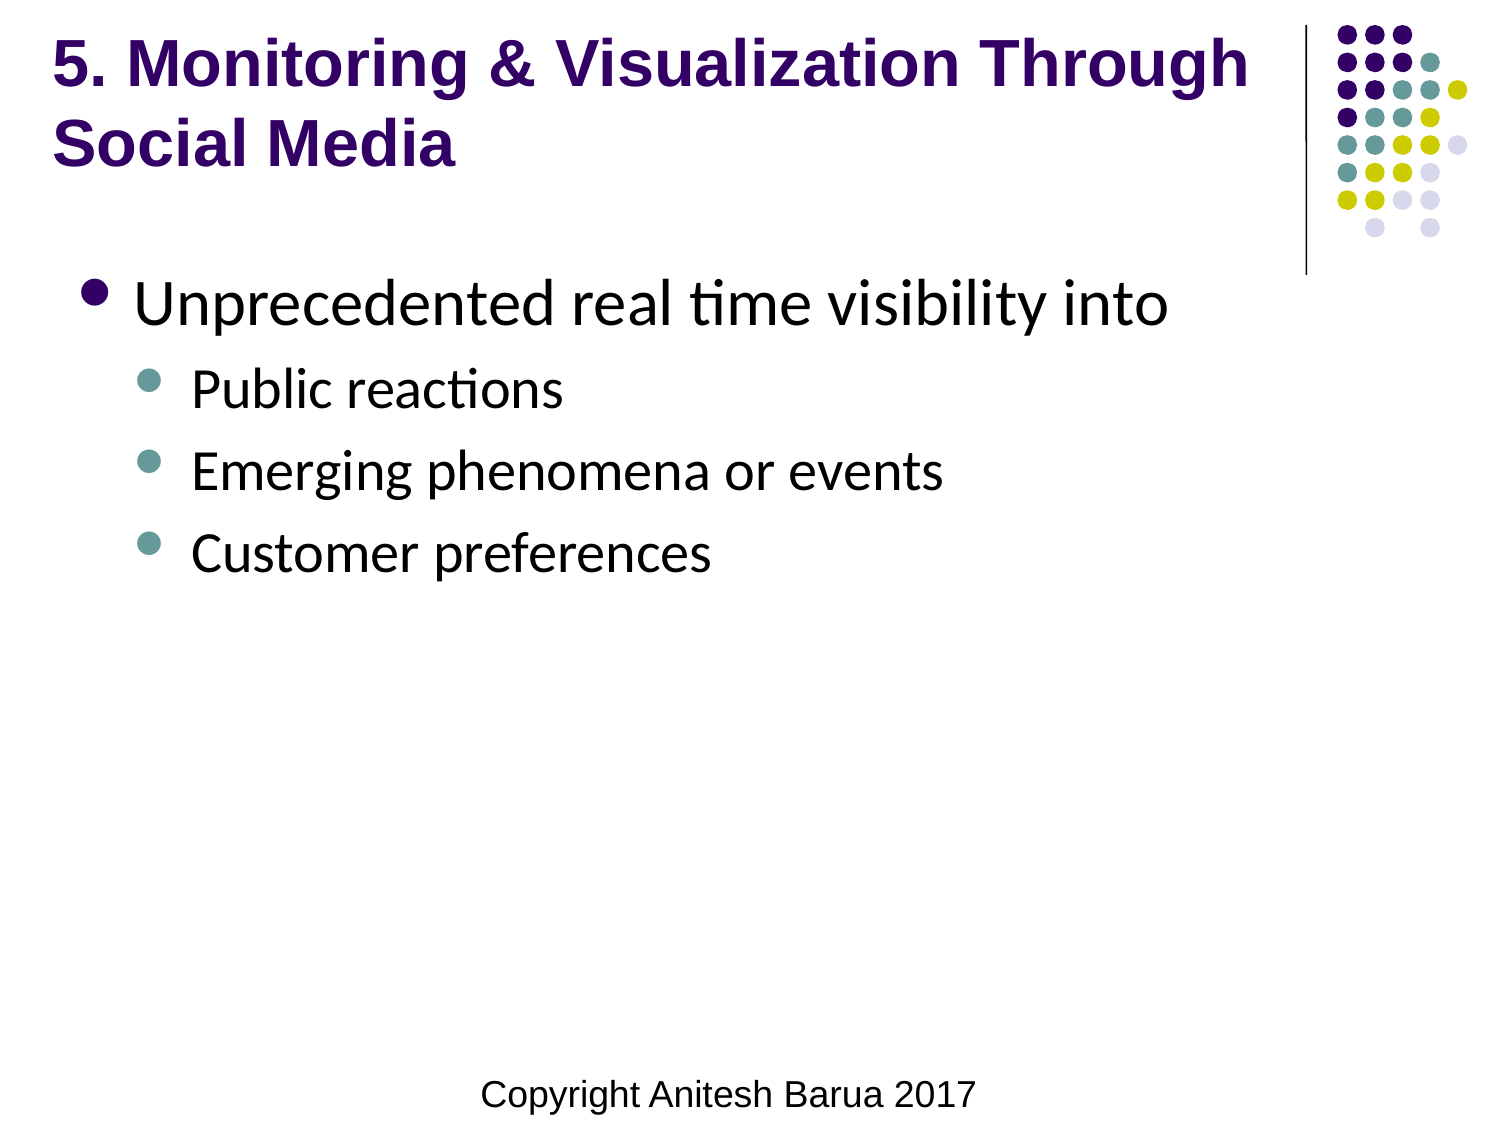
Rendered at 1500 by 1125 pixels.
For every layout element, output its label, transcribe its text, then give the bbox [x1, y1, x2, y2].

title 5. Monitoring & Visualization Through Social Media [37, 0, 1276, 188]
list Unprecedented real time visibility into Public reactions Emerging phenomena or events Customer preferences [62, 251, 1413, 976]
text_box Copyright Anitesh Barua 2017 [465, 1062, 993, 1123]
